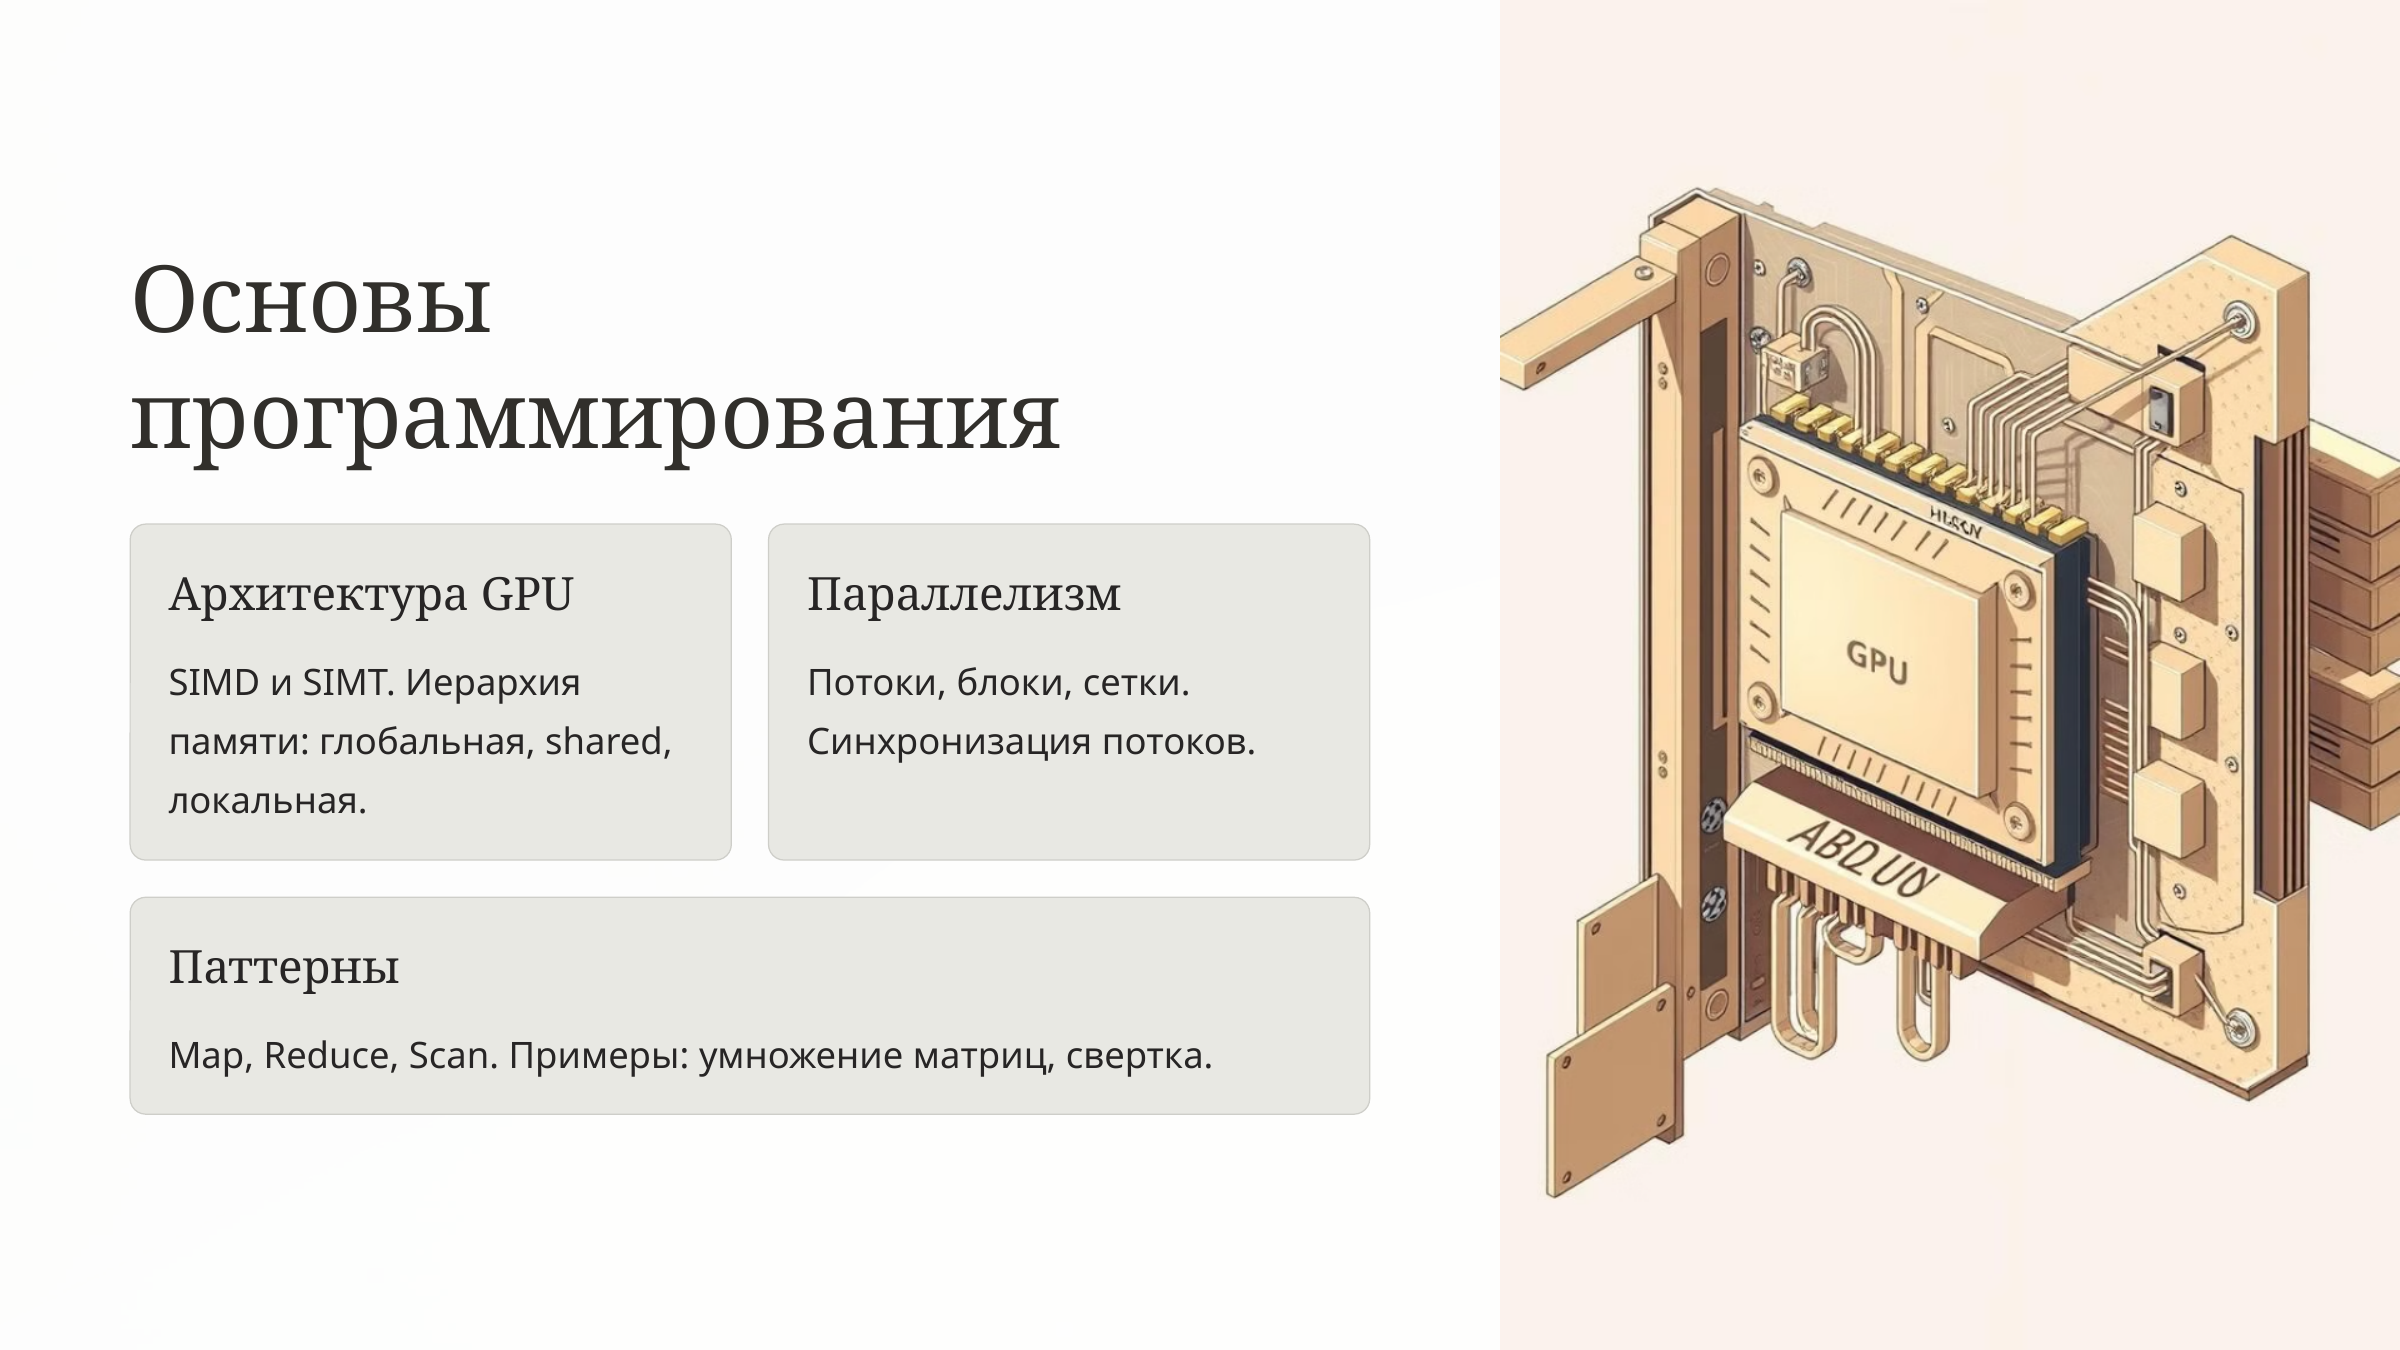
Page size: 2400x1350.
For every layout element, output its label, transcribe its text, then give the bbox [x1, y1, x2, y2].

text_box Основы программирования [130, 235, 1370, 469]
picture [1499, 0, 2400, 1350]
text_box Паттерны [168, 935, 634, 994]
text_box [768, 524, 1370, 861]
text_box SIMD и SIMT. Иерархия памяти: глобальная, shared, локальная. [168, 642, 693, 822]
text_box Потоки, блоки, сетки. Синхронизация потоков. [806, 642, 1332, 762]
text_box [130, 897, 1370, 1115]
text_box Архитектура GPU [168, 562, 634, 621]
text_box Параллелизм [806, 562, 1273, 621]
text_box [130, 524, 732, 861]
text_box Map, Reduce, Scan. Примеры: умножение матриц, свертка. [168, 1016, 1332, 1076]
